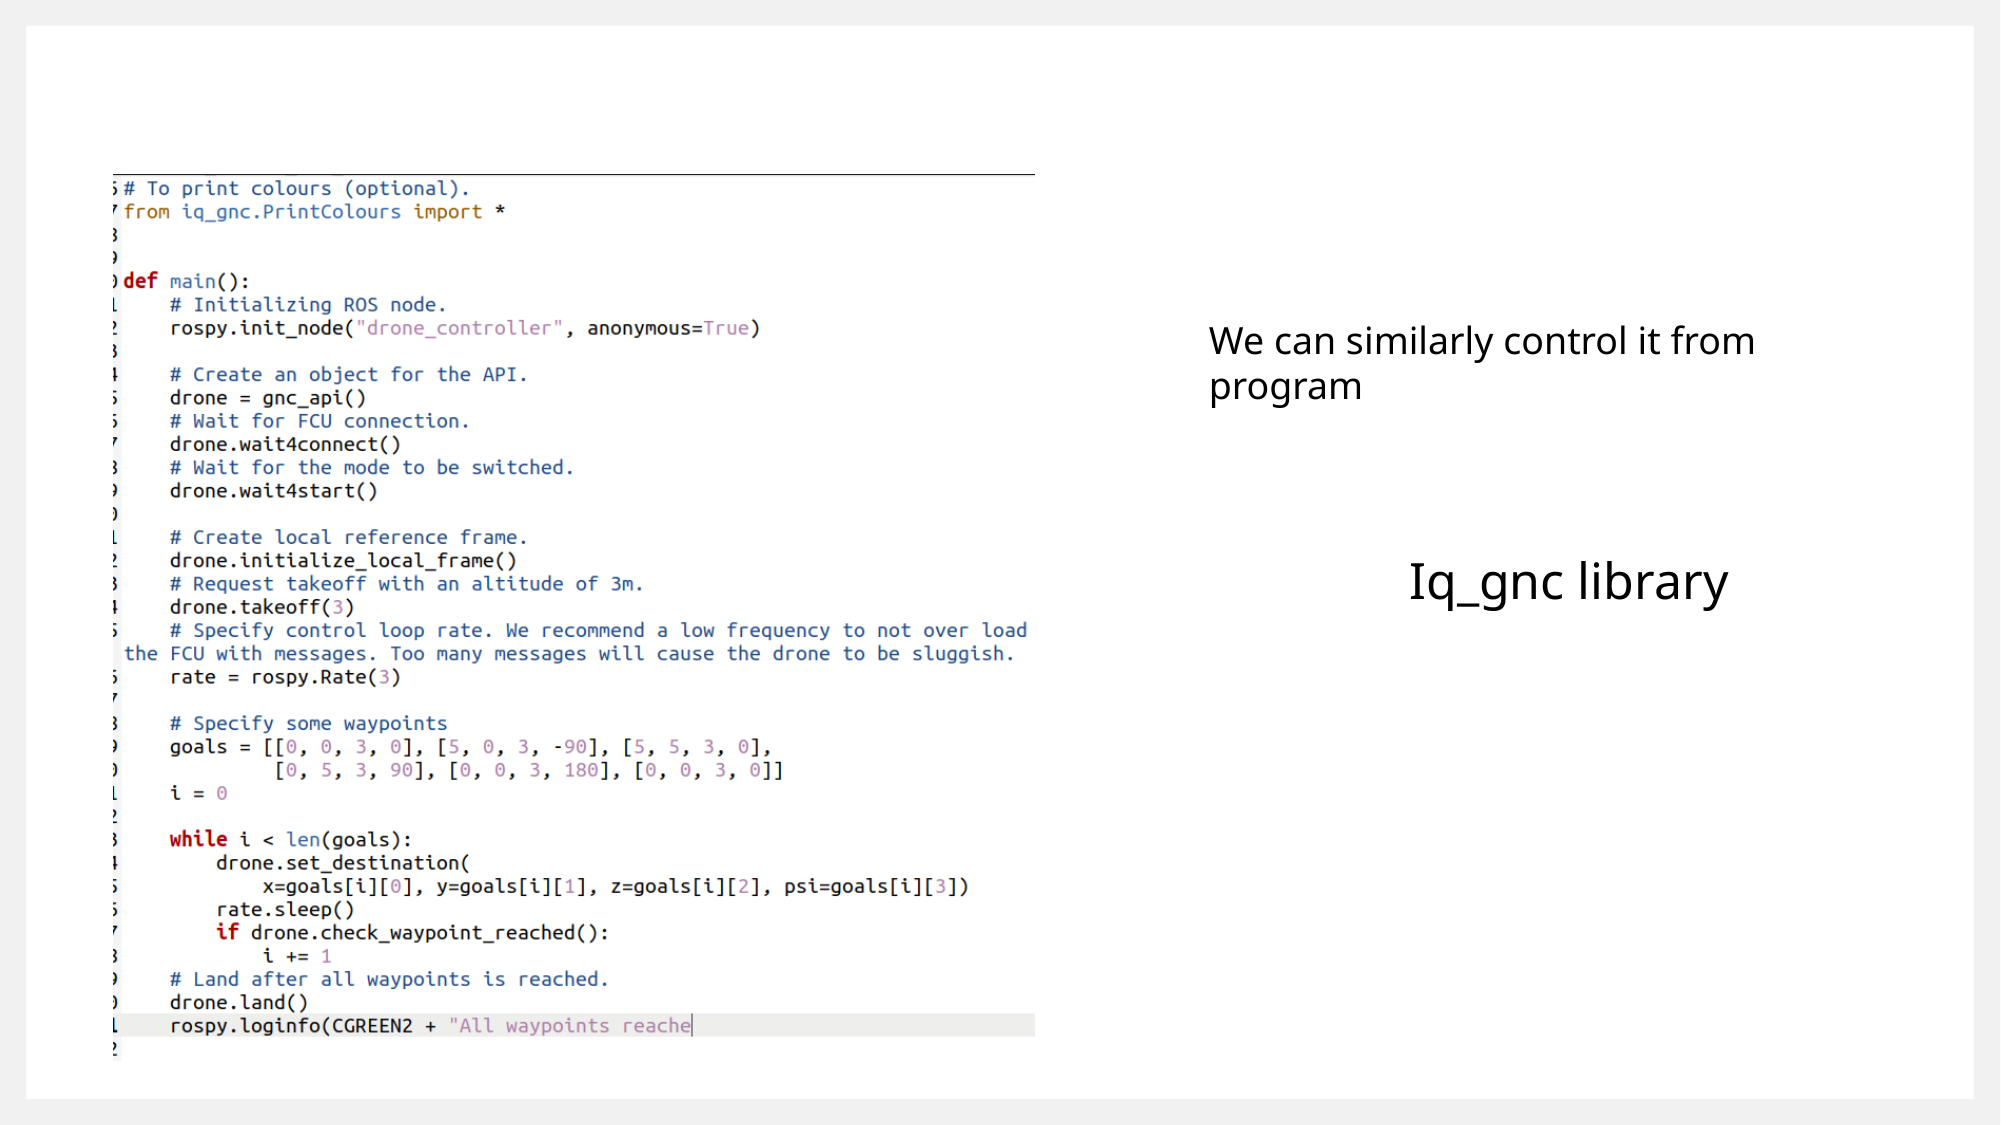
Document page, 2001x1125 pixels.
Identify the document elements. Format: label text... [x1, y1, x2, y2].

text_box We can similarly control it from program [1194, 309, 1888, 415]
text_box Iq_gnc library [1394, 541, 1845, 617]
picture [113, 174, 1035, 1061]
